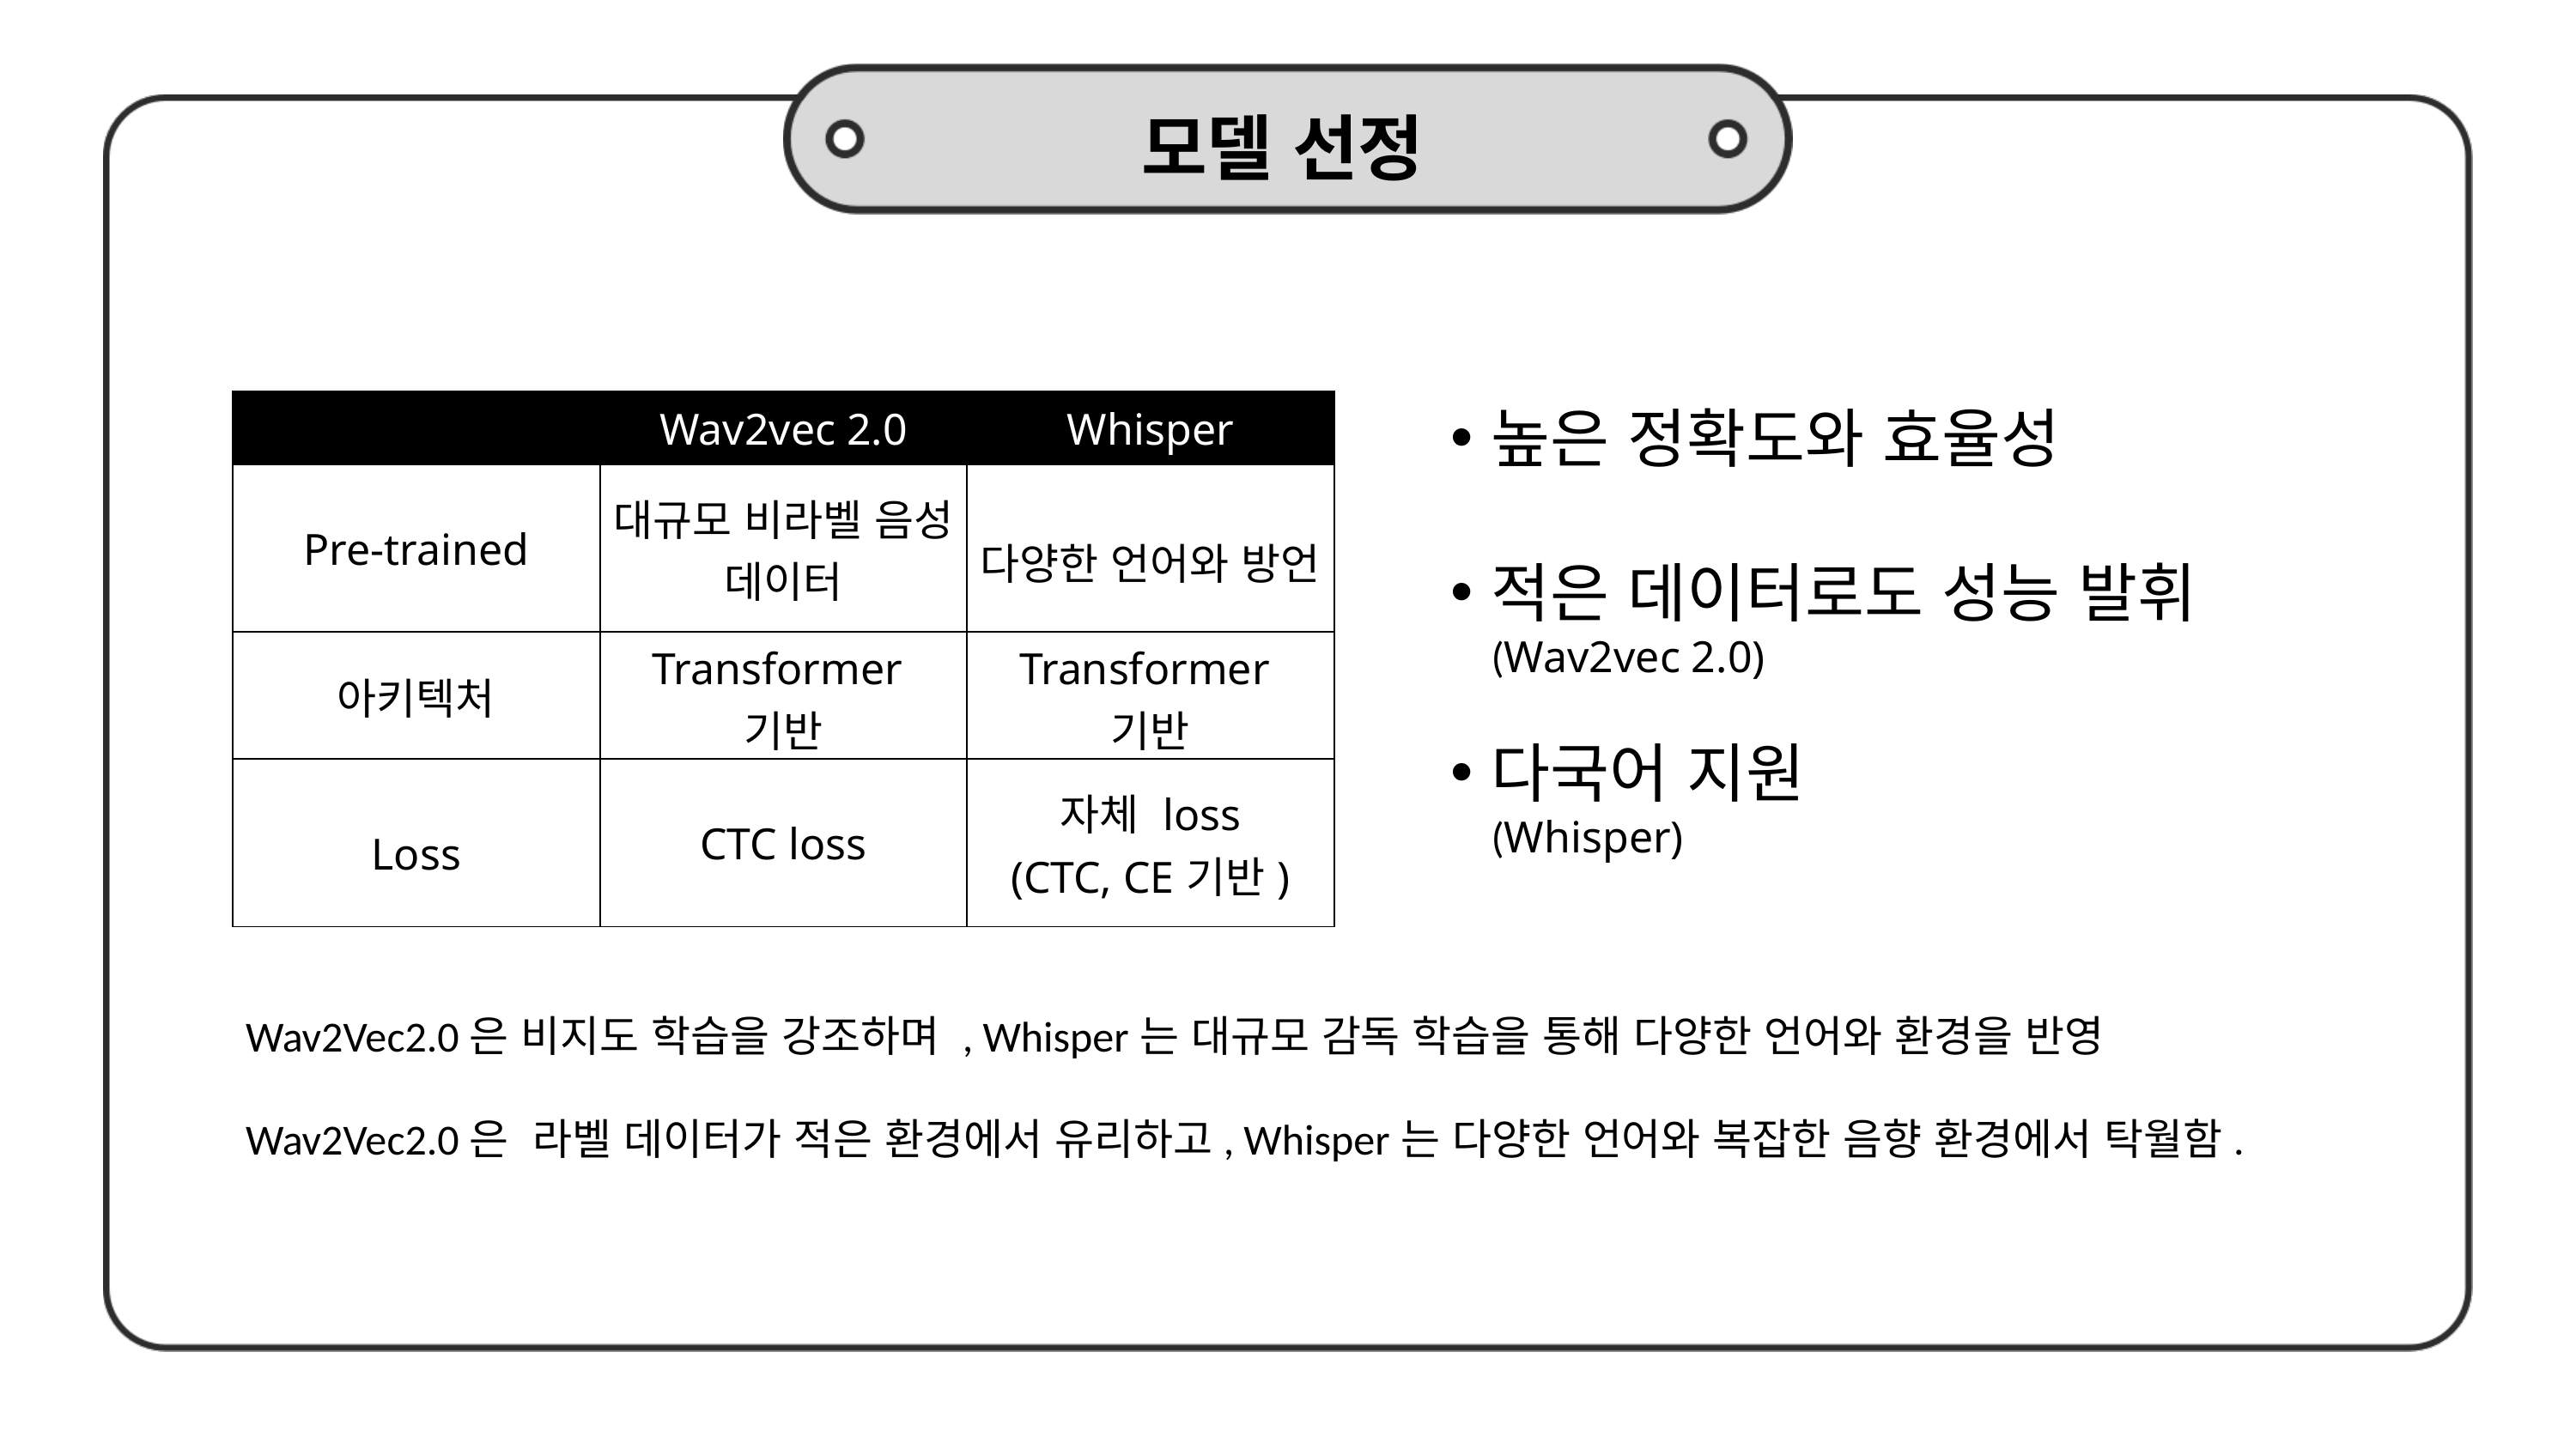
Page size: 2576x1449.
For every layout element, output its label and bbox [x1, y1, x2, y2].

picture [103, 64, 2473, 1353]
